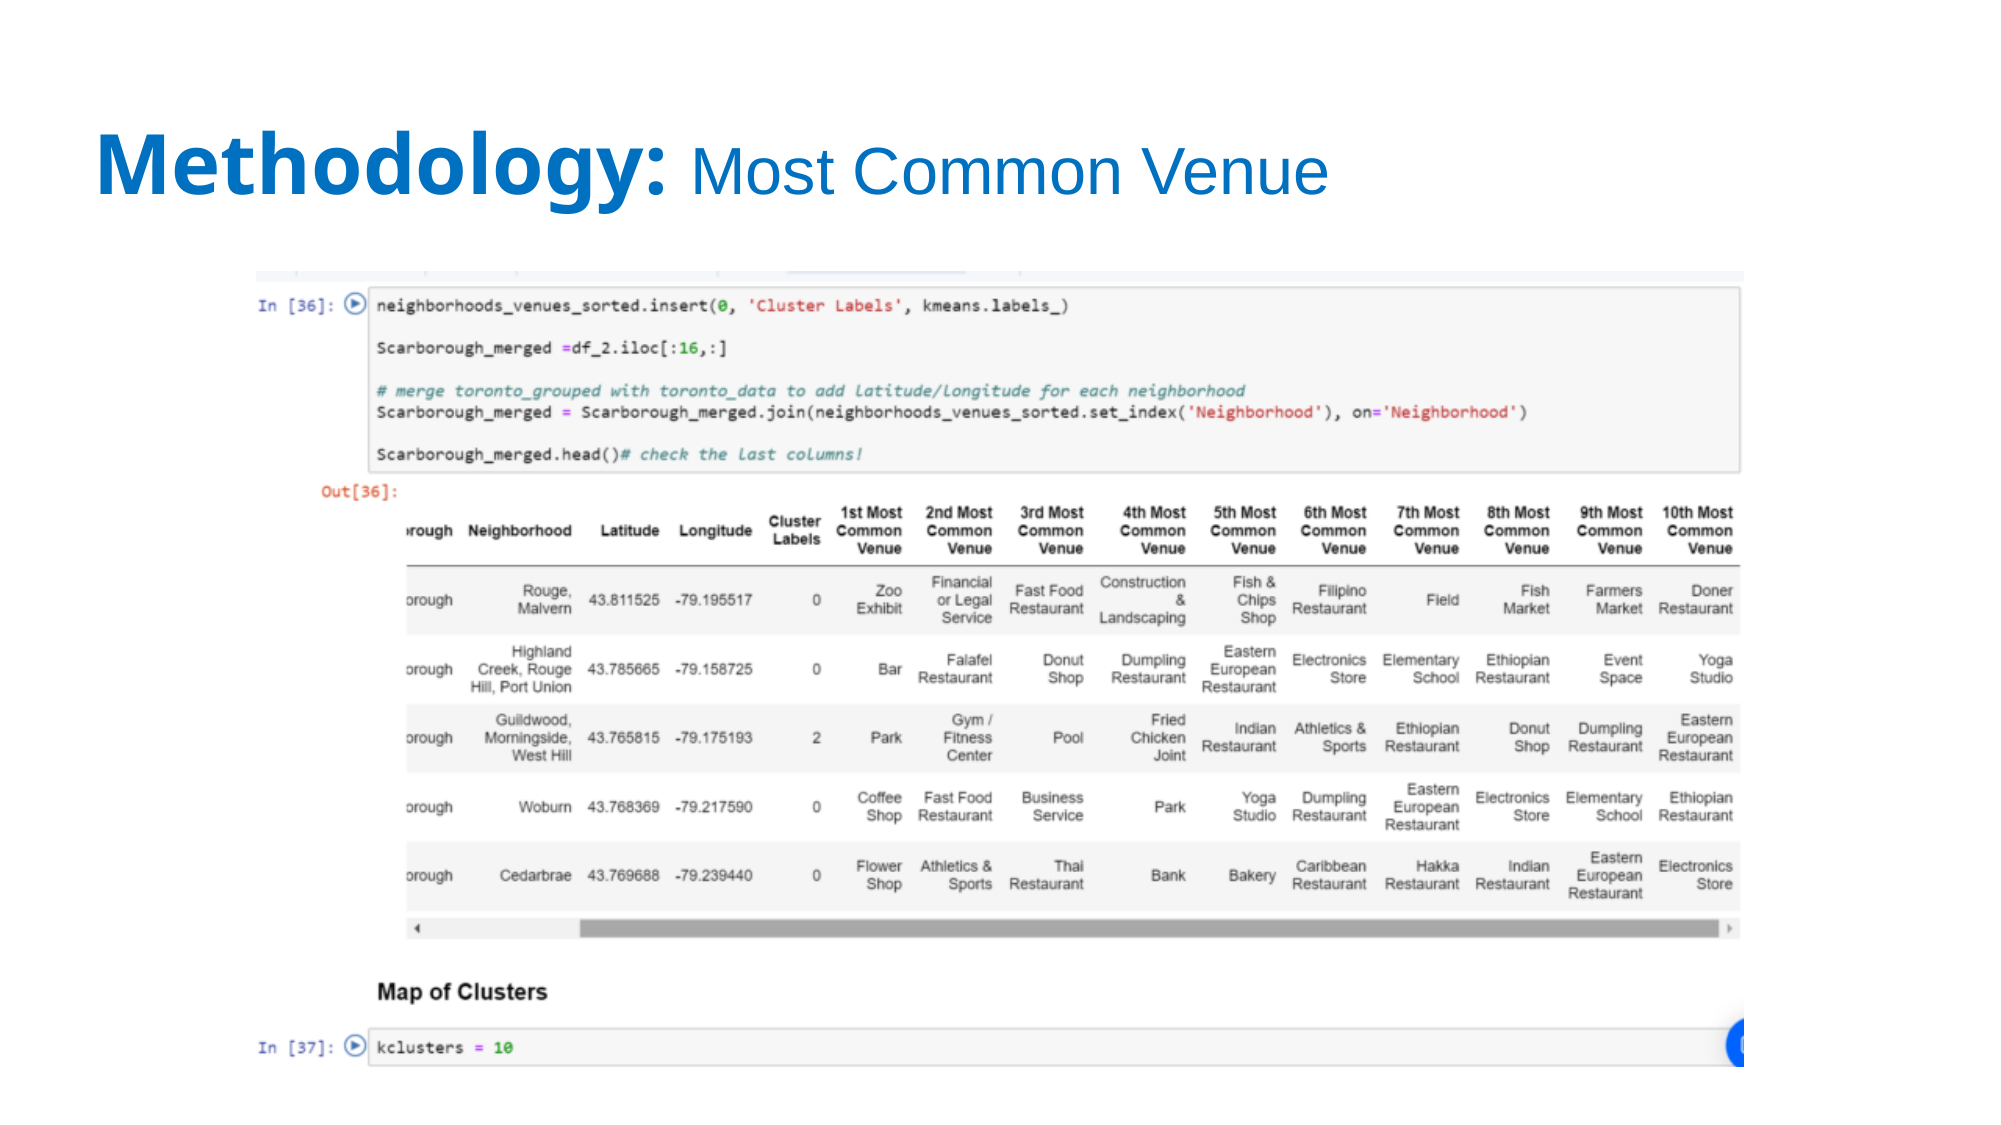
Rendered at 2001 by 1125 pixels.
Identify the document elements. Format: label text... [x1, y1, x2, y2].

text_box Methodology: Most Common Venue [78, 104, 1346, 219]
picture [255, 271, 1744, 1067]
